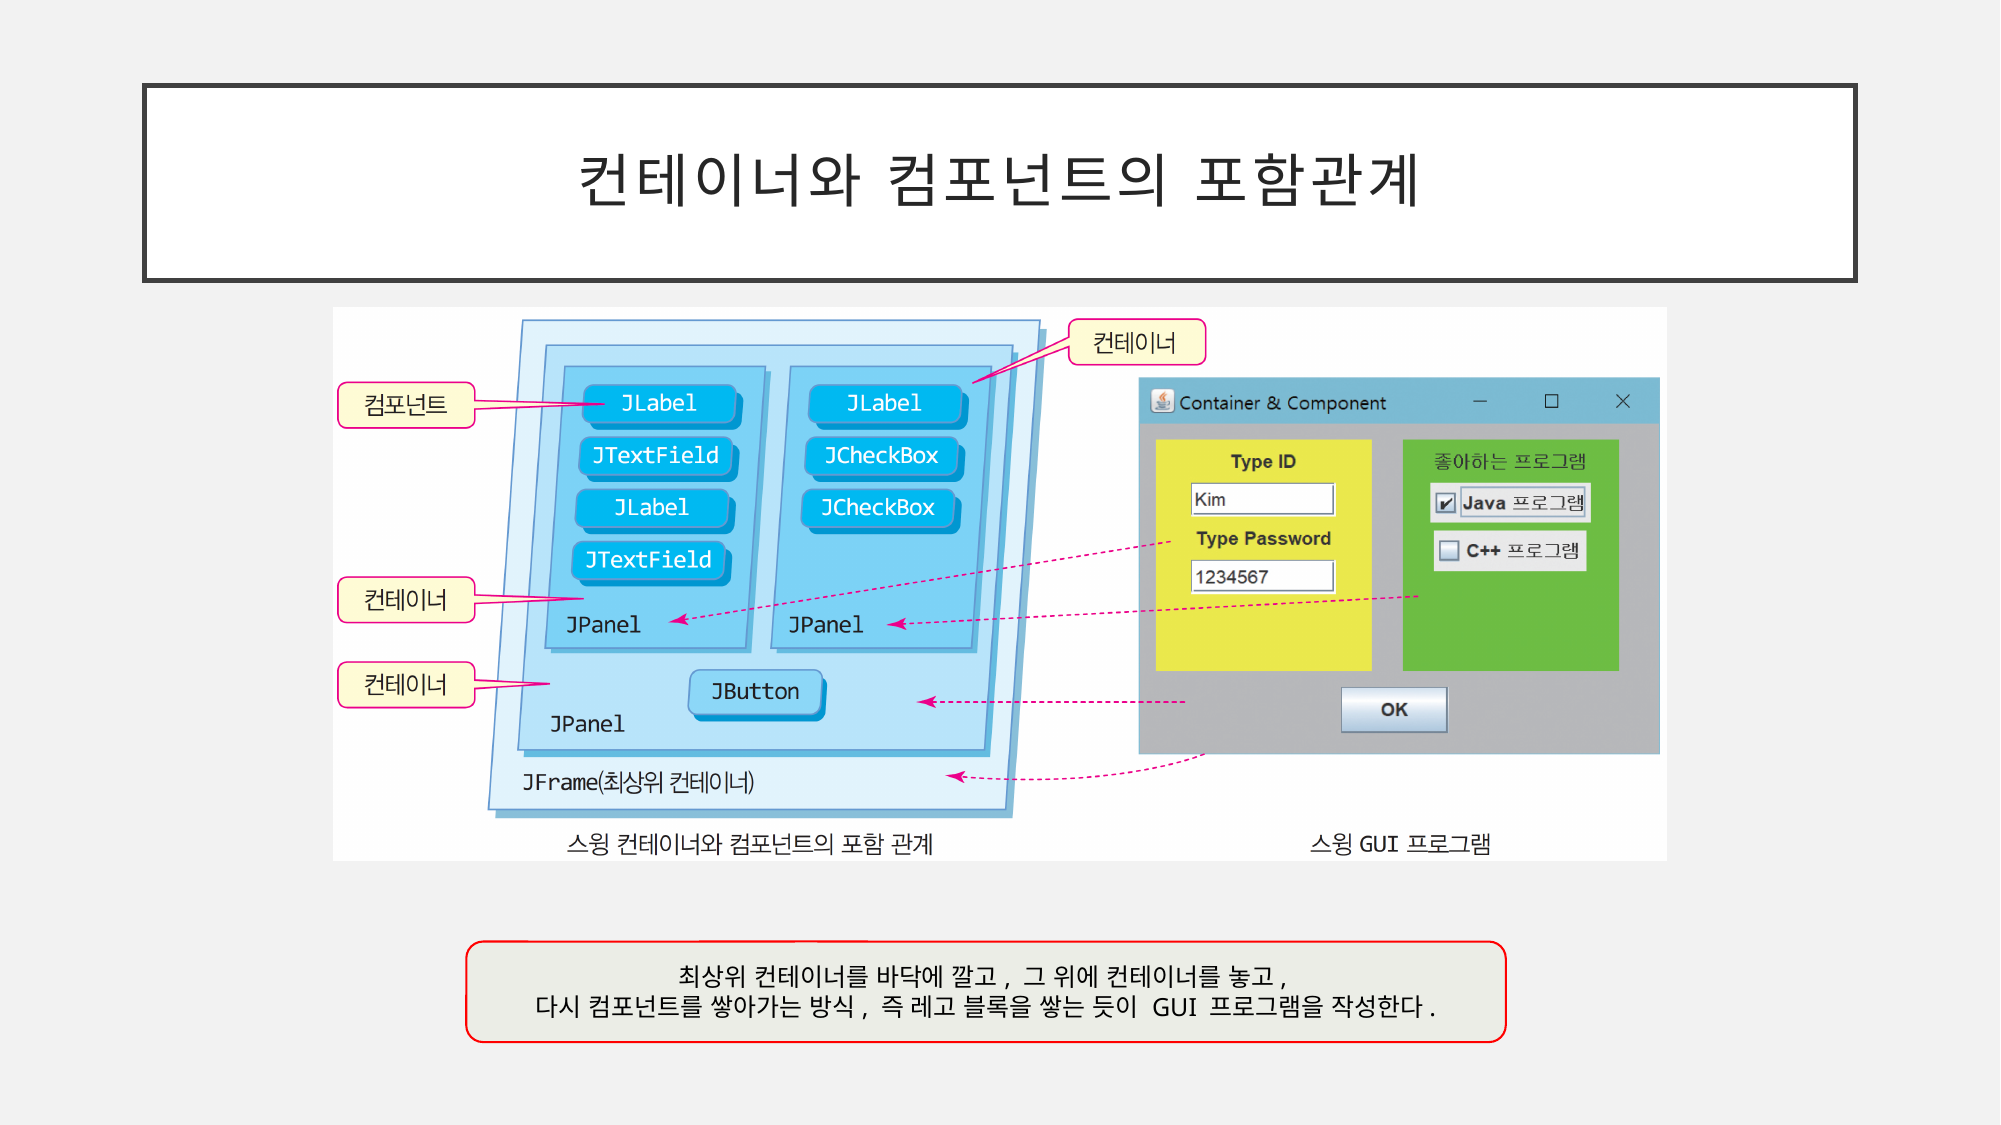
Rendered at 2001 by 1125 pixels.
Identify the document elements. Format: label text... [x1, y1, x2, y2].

text_box 최상위 컨테이너를 바닥에 깔고, 그 위에 컨테이너를 놓고, 다시 컴포넌트를 쌓아가는 방식, 즉 레고 블록을 쌓는 듯이 GUI 프로그램을 작성한다. [465, 940, 1507, 1044]
picture [333, 307, 1667, 861]
title 컨테이너와 컴포넌트의 포함관계 [142, 83, 1858, 283]
